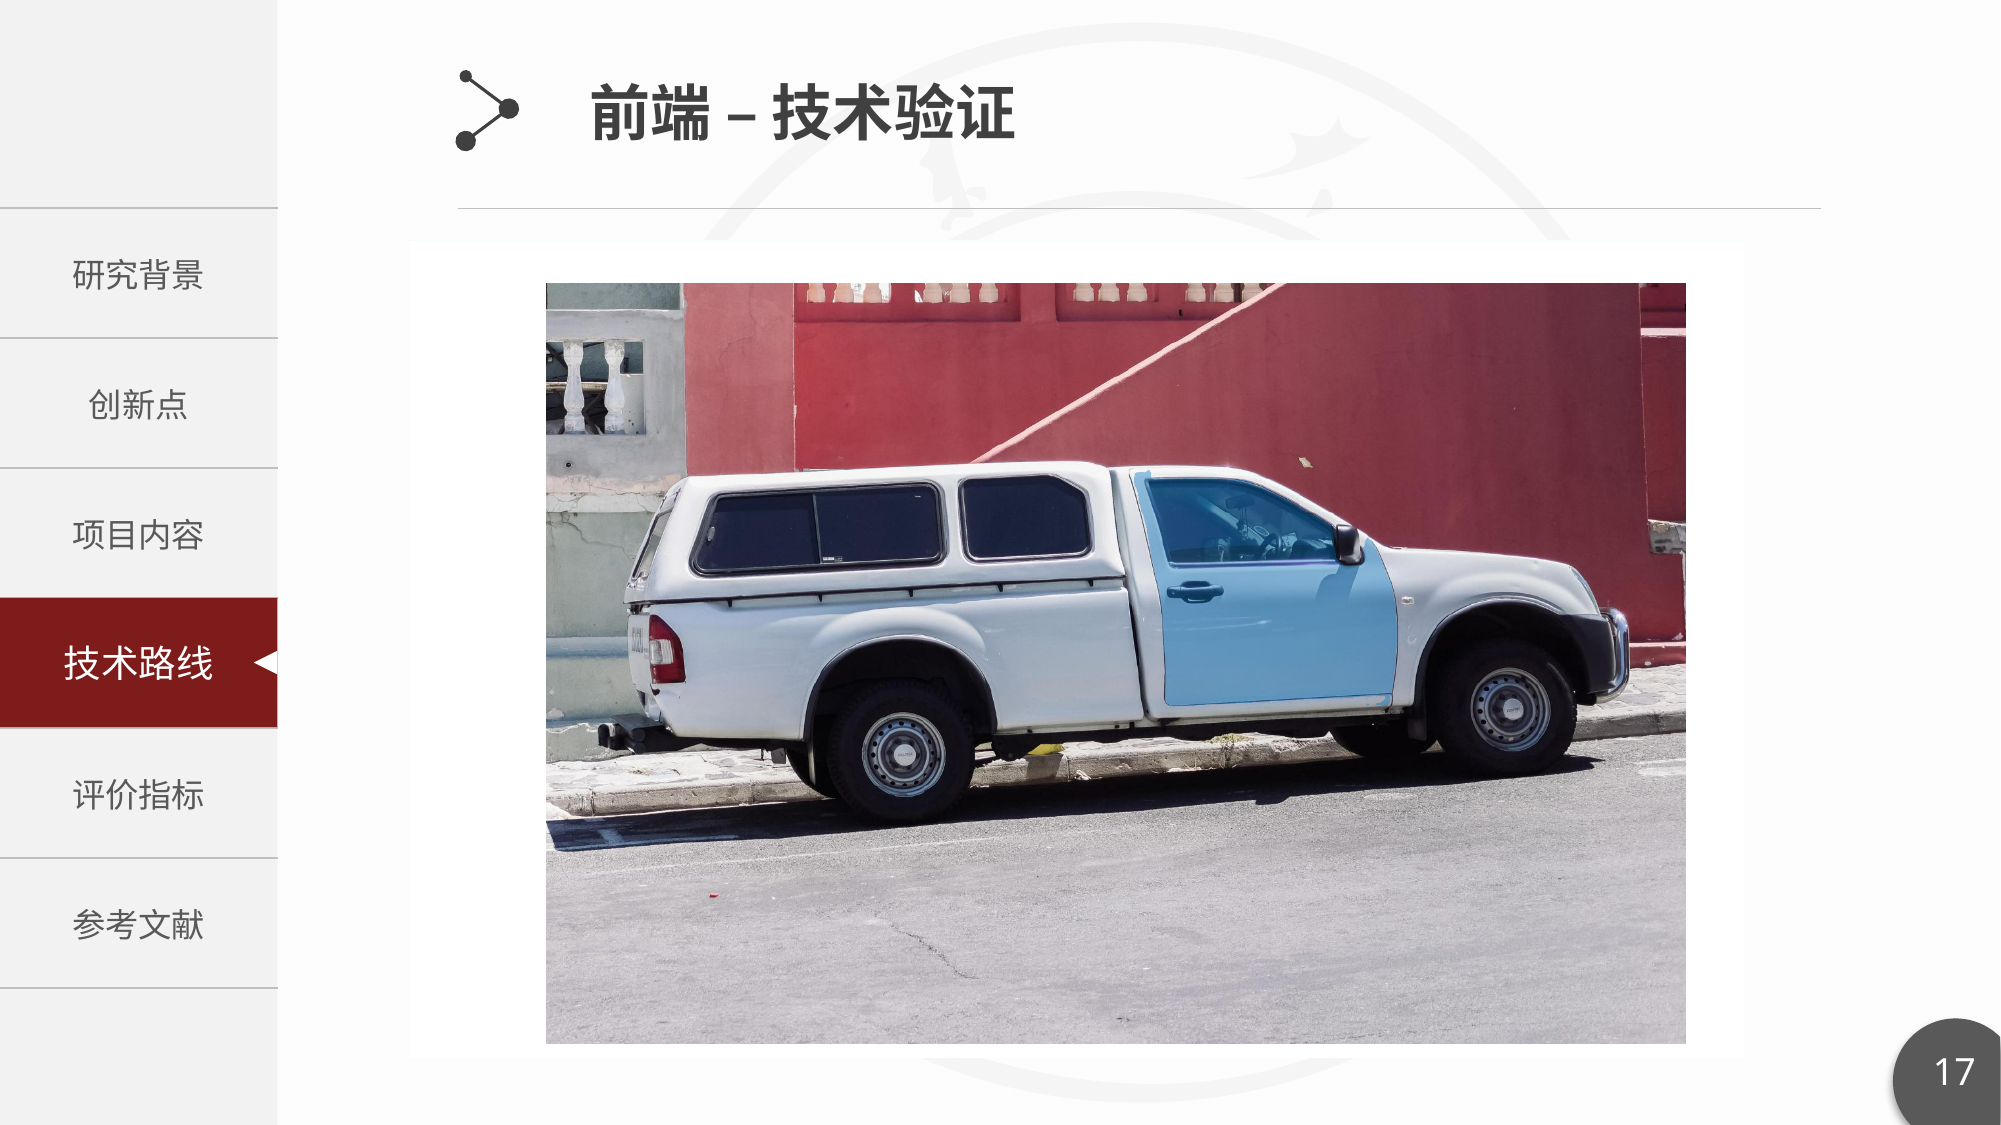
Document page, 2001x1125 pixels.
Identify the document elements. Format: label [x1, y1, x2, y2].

picture [410, 240, 1744, 1058]
text_box [465, 67, 1038, 157]
